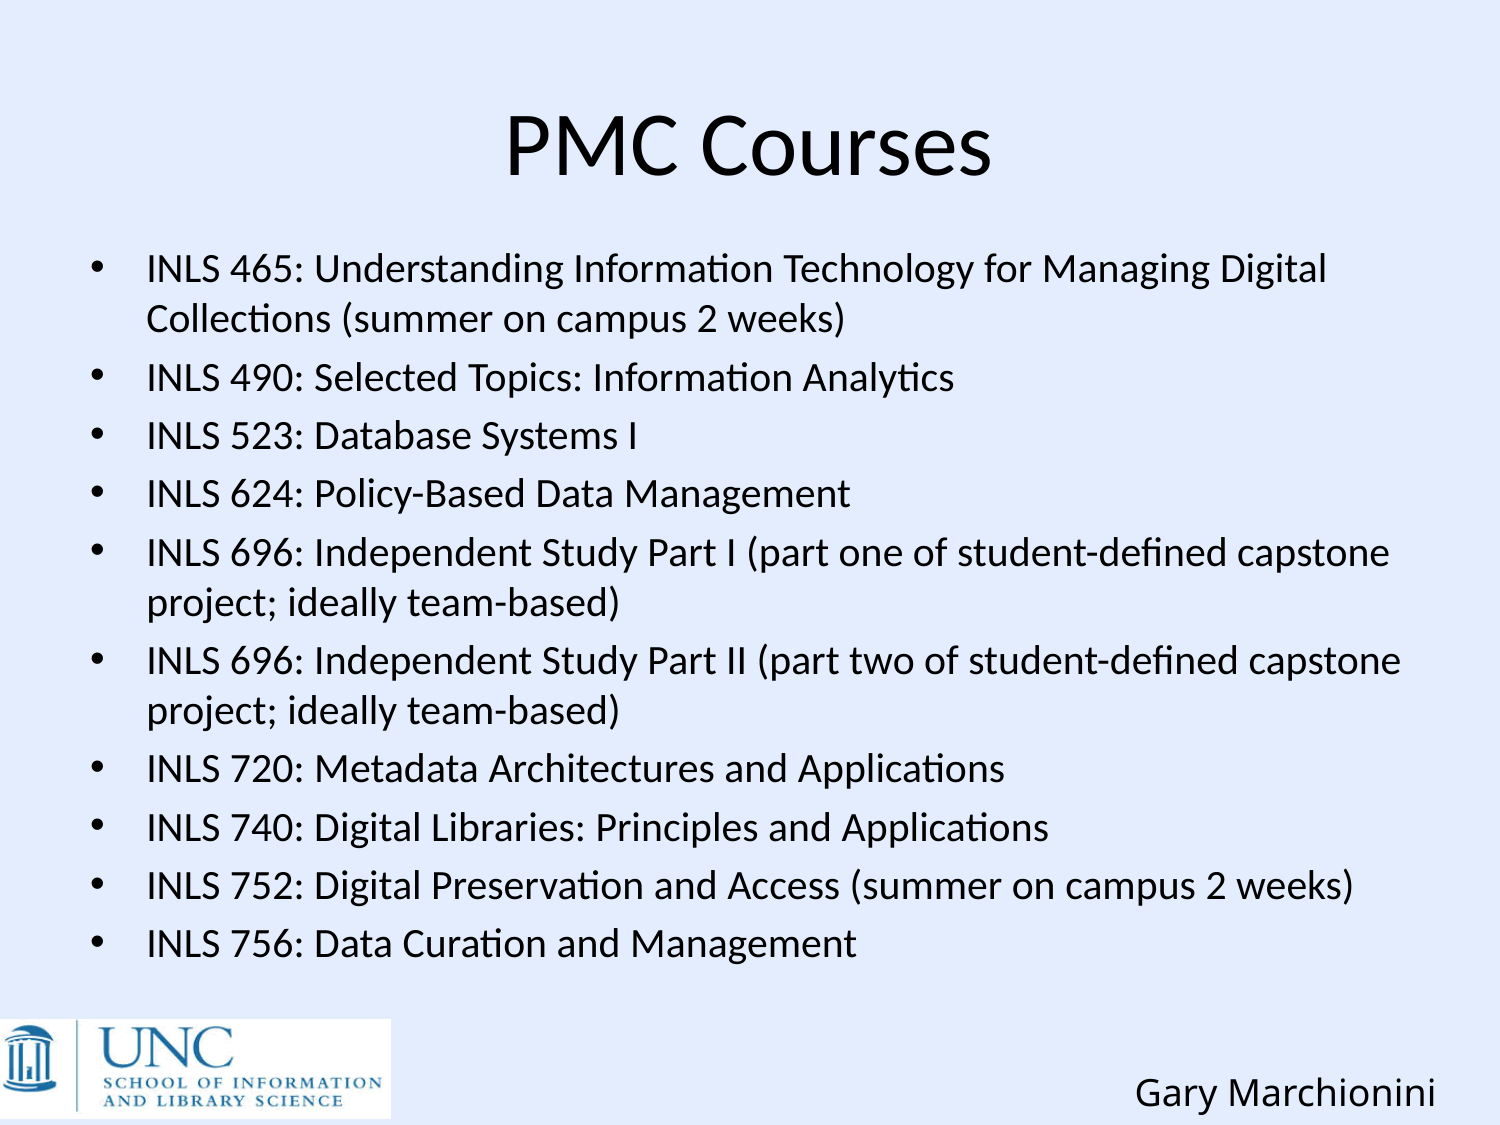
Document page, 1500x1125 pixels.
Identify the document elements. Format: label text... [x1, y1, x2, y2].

title PMC Courses [75, 45, 1425, 233]
picture [0, 1019, 391, 1119]
list INLS 465: Understanding Information Technology for Managing Digital Collections (summer on campus 2 weeks) INLS 490: Selected Topics: Information Analytics INLS 523: Database Systems I INLS 624: Policy-Based Data Management INLS 696: Independent Study Part I (part one of student-defined capstone project; ideally team-based) INLS 696: Independent Study Part II (part two of student-defined capstone project; ideally team-based) INLS 720: Metadata Architectures and Applications INLS 740: Digital Libraries: Principles and Applications INLS 752: Digital Preservation and Access (summer on campus 2 weeks) INLS 756: Data Curation and Management [75, 233, 1425, 977]
